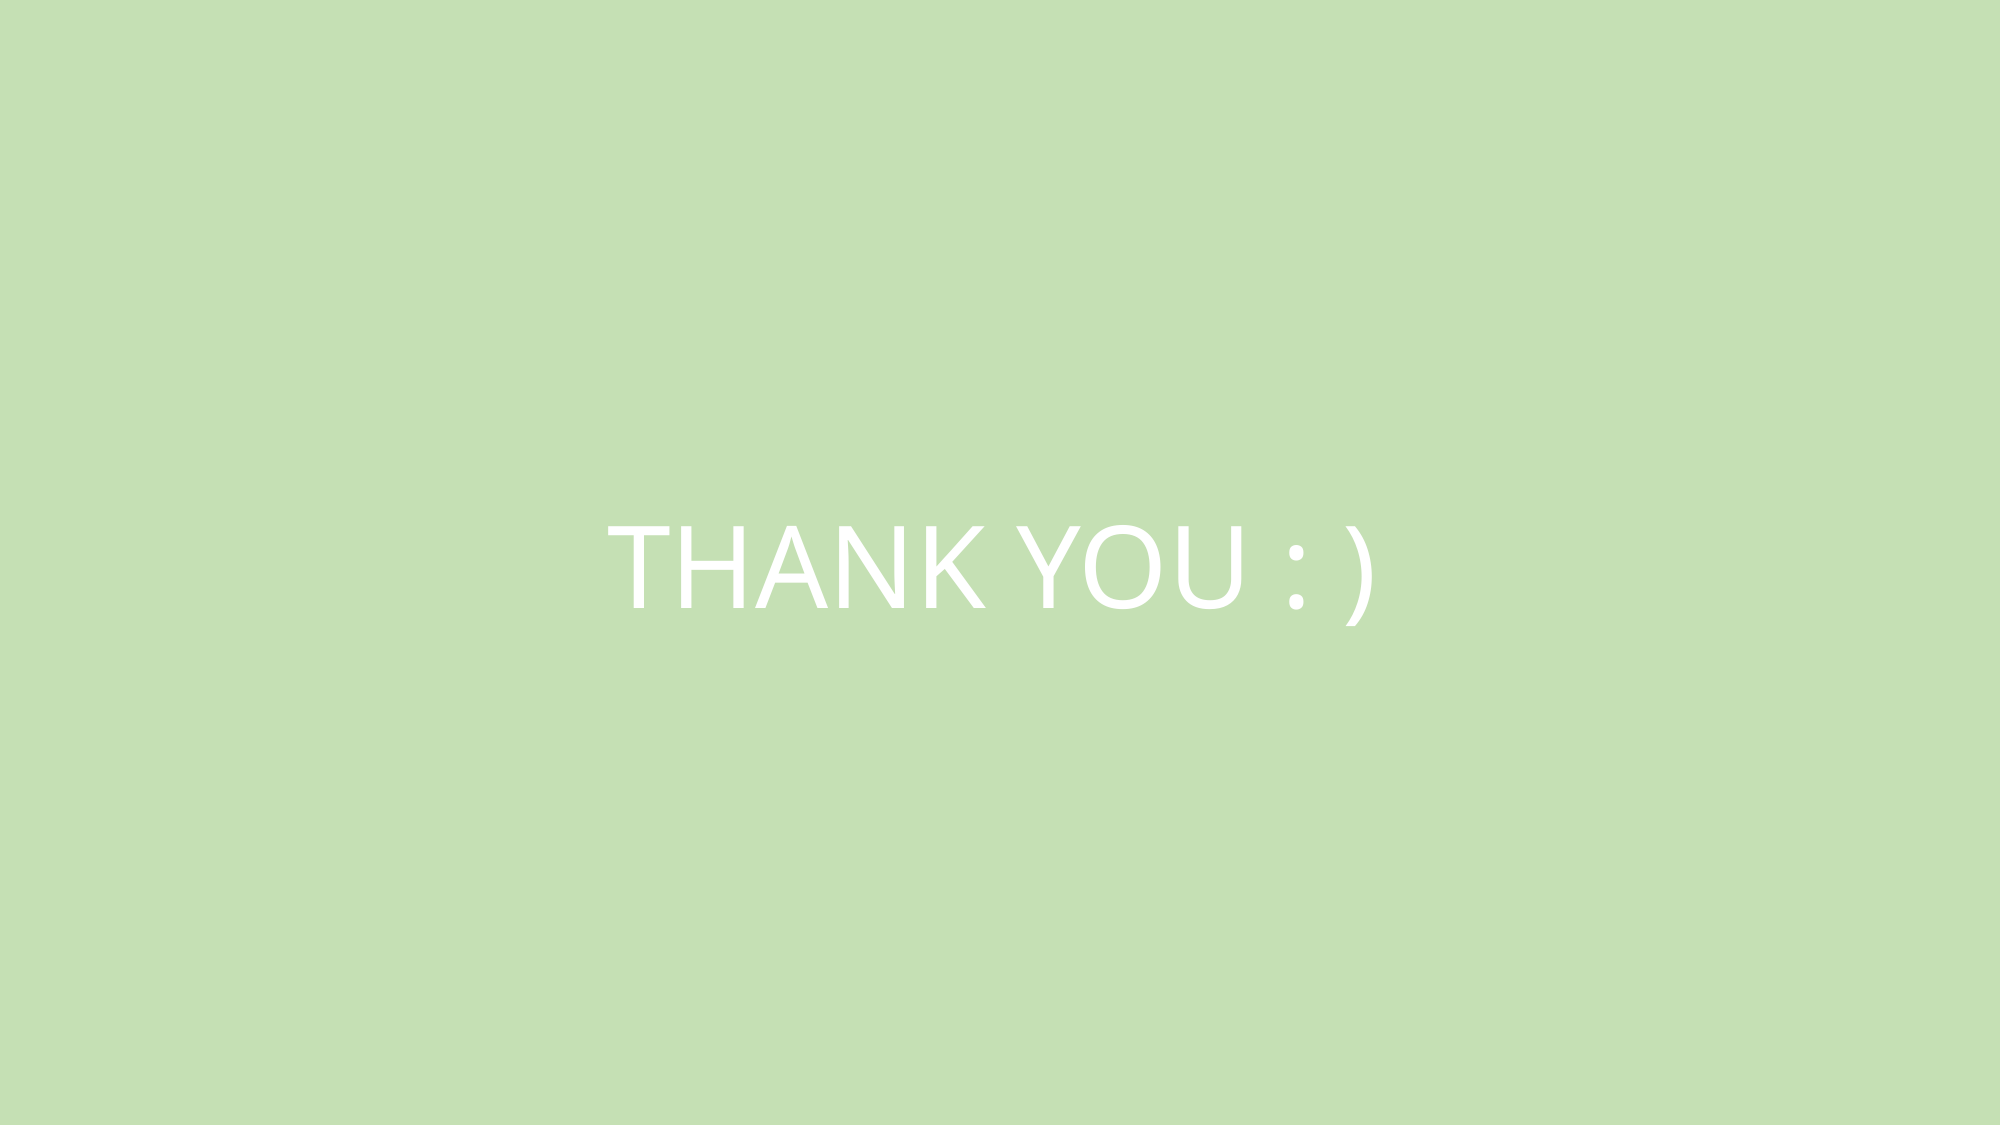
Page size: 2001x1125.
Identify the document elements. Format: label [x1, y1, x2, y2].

text_box [0, 0, 2000, 1125]
